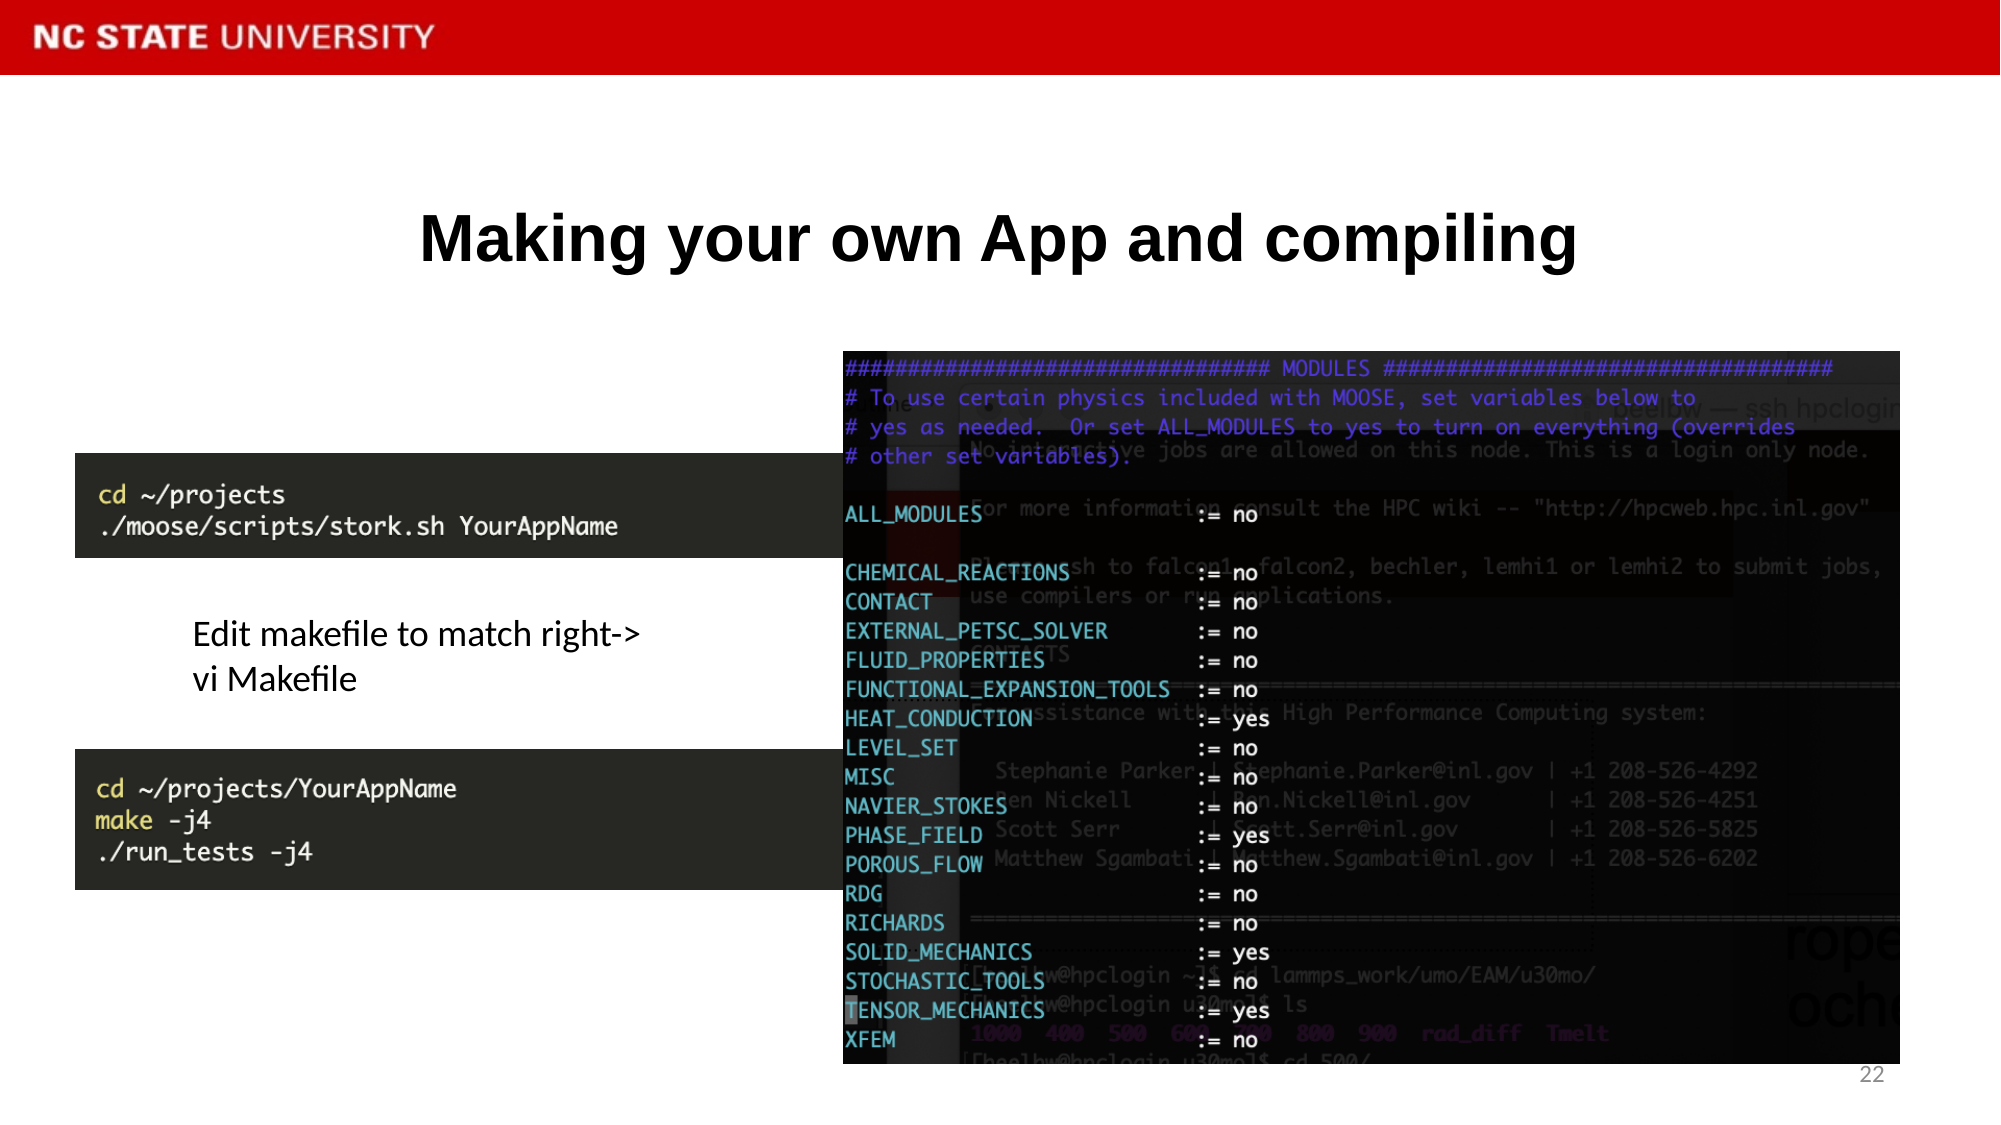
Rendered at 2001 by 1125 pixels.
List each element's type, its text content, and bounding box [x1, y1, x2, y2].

title Making your own App and compiling [99, 147, 1900, 323]
slide_number 22 [1433, 1071, 1900, 1103]
picture [0, 0, 2000, 75]
picture [75, 351, 1901, 1065]
text_box Edit makefile to match right-> vi Makefile [177, 601, 681, 707]
